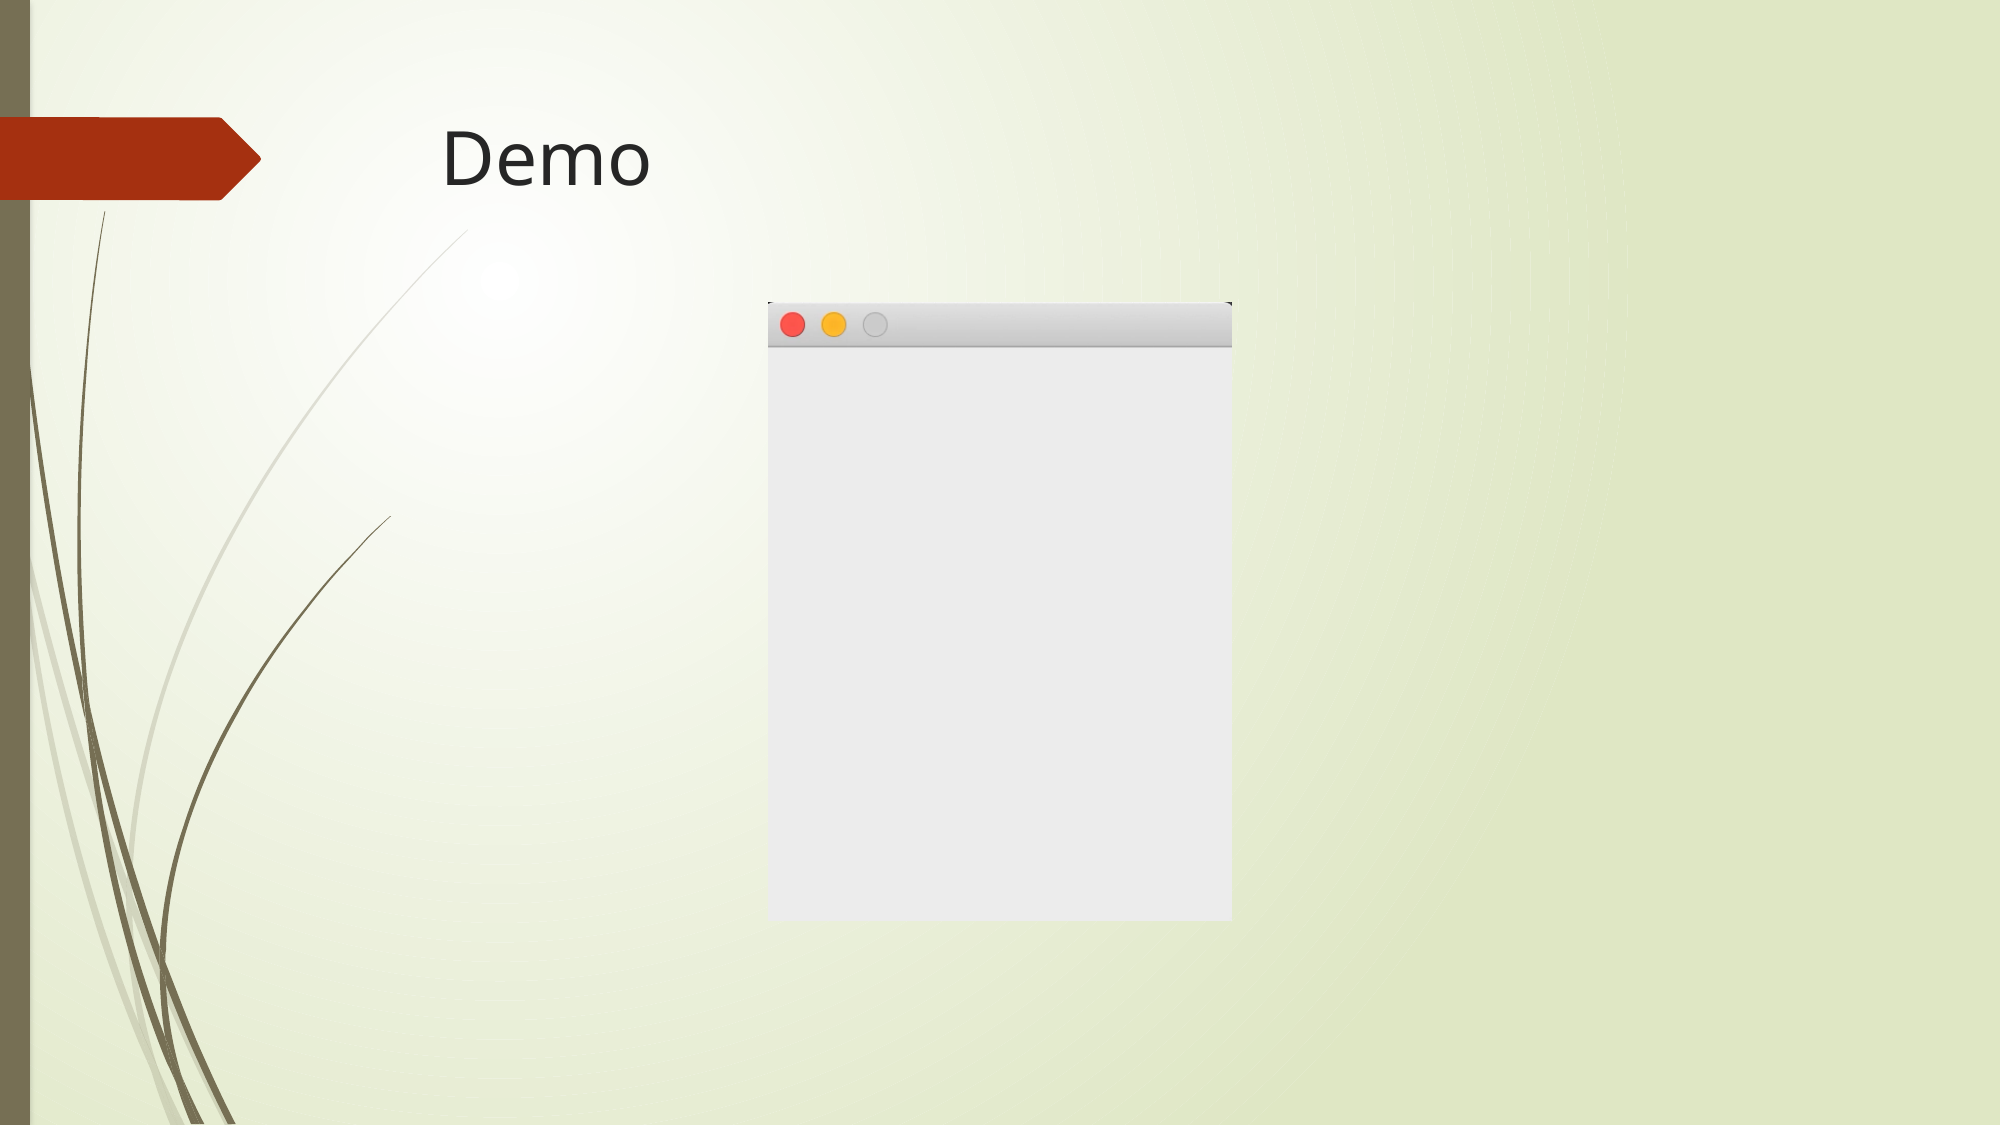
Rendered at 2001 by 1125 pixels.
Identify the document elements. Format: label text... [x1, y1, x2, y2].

title Demo [425, 102, 1888, 313]
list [767, 301, 1233, 922]
